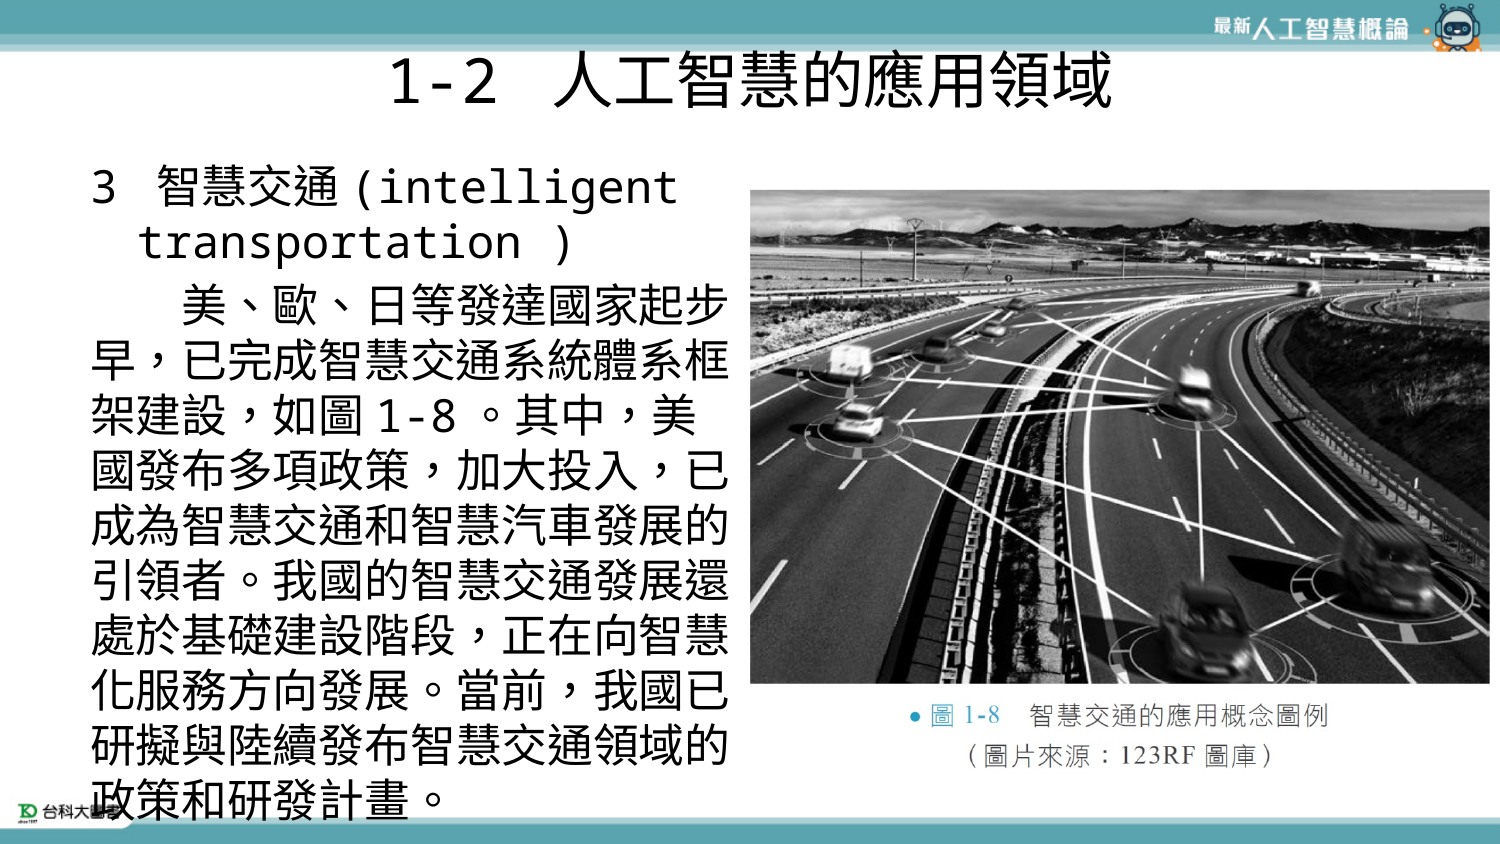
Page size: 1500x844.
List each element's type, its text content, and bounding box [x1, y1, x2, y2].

list 3 智慧交通(intelligent transportation ) 美、歐、日等發達國家起步早，已完成智慧交通系統體系框架建設，如圖1-8。其中，美國發布多項政策，加大投入，已成為智慧交通和智慧汽車發展的引領者。我國的智慧交通發展還處於基礎建設階段，正在向智慧化服務方向發展。當前，我國已研擬與陸續發布智慧交通領域的政策和研發計畫。 [75, 150, 750, 707]
title 1-2 人工智慧的應用領域 [75, 8, 1425, 149]
picture [0, 0, 1500, 844]
